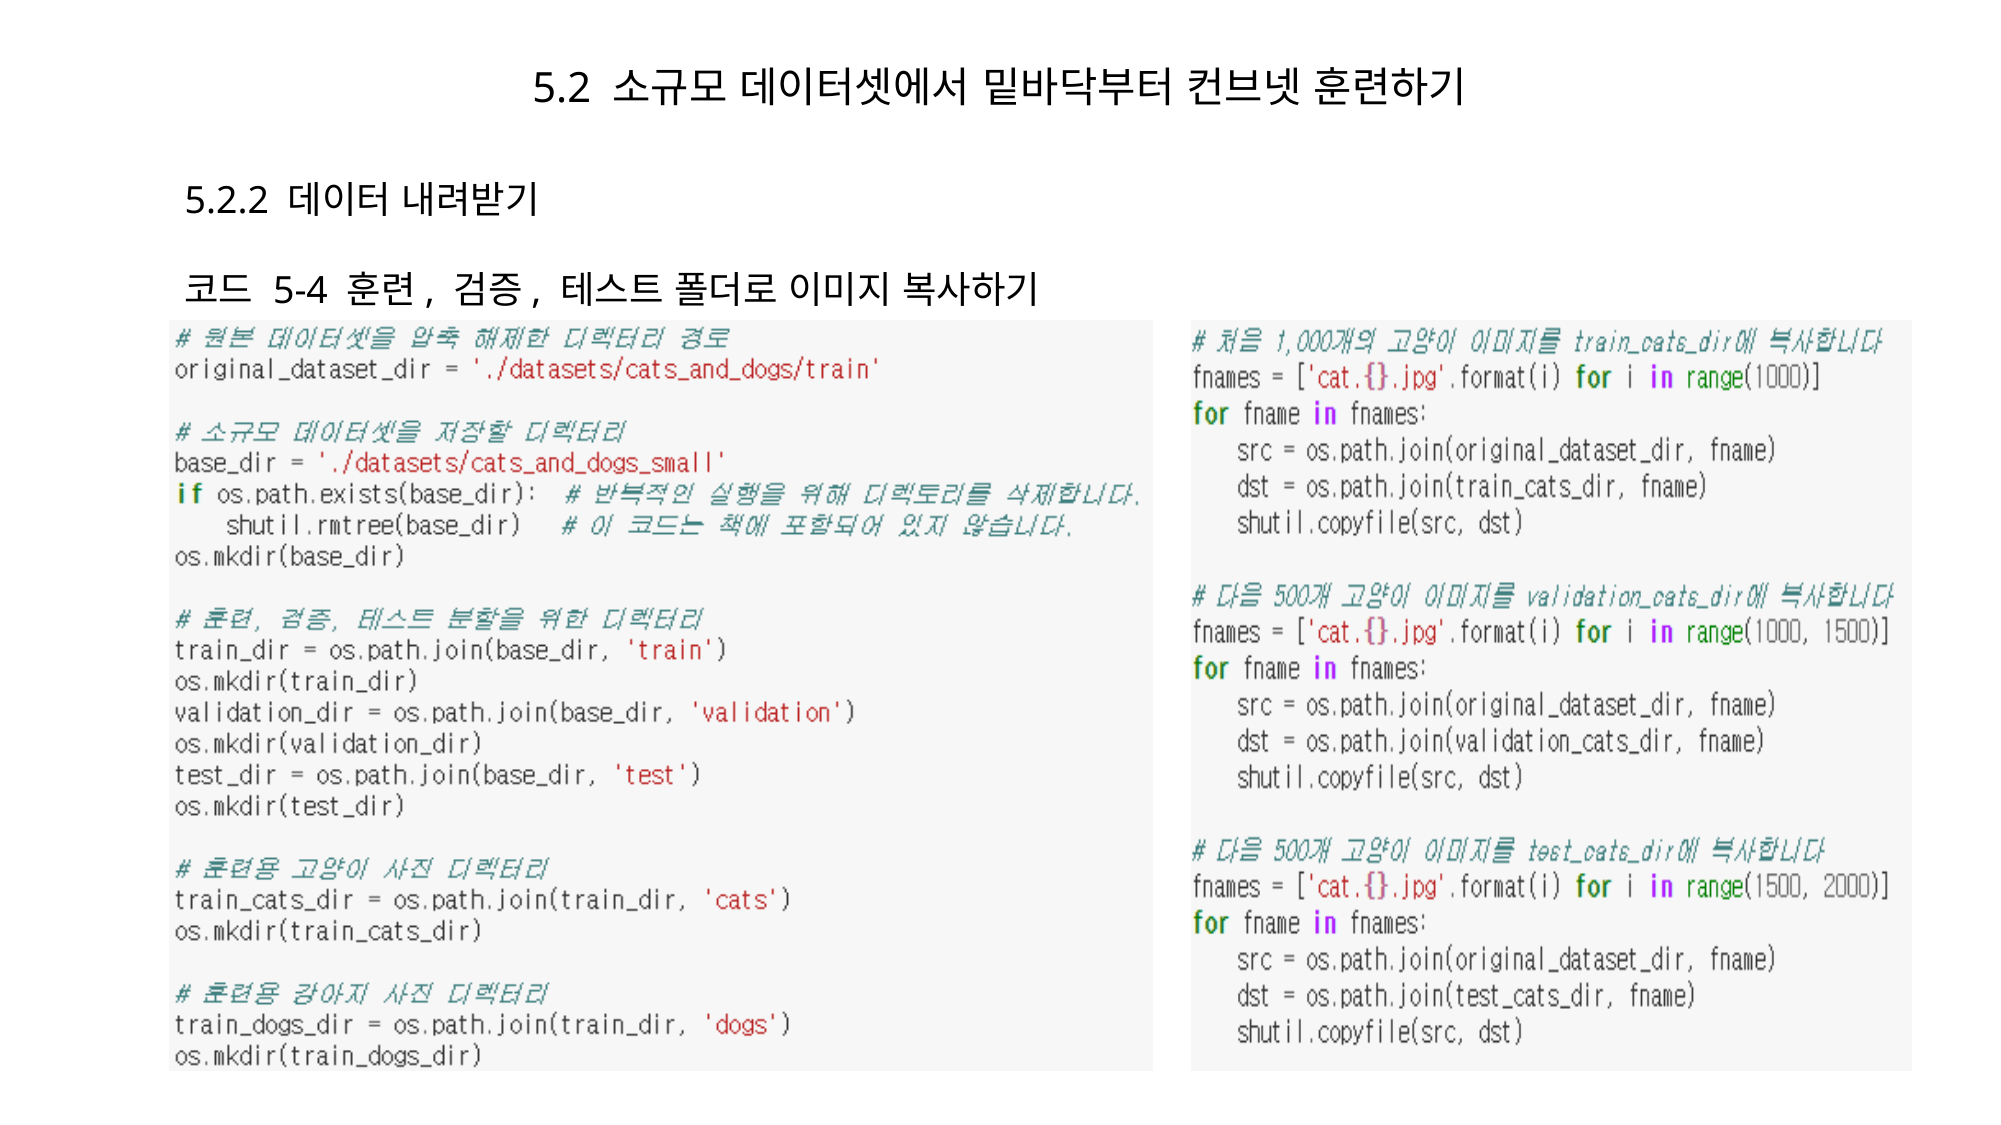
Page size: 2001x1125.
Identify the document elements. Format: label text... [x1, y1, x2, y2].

picture [1191, 320, 1912, 1071]
picture [169, 320, 1153, 1071]
text_box 5.2.2 데이터 내려받기 코드 5-4 훈련, 검증, 테스트 폴더로 이미지 복사하기 [169, 168, 1831, 319]
text_box 5.2 소규모 데이터셋에서 밑바닥부터 컨브넷 훈련하기 [169, 53, 1831, 119]
